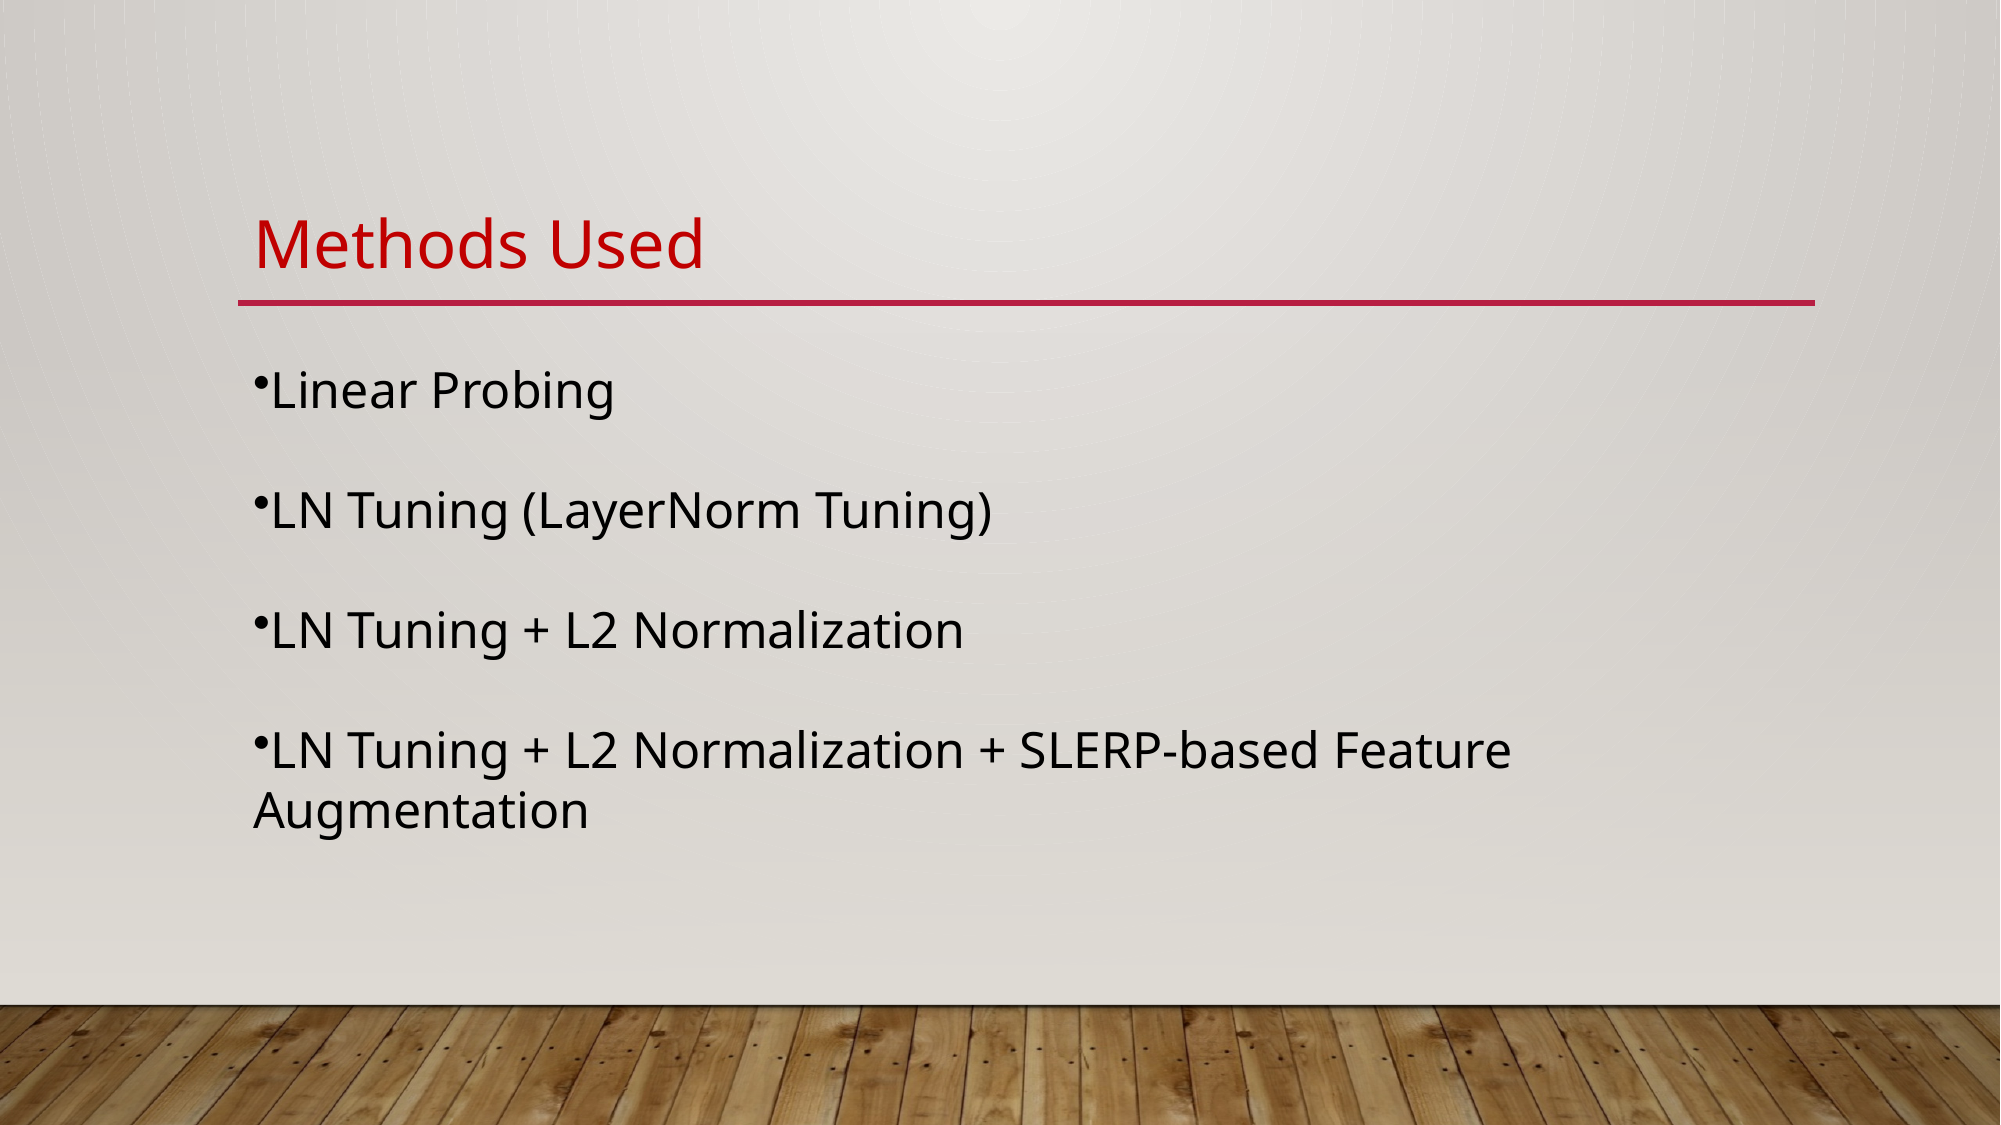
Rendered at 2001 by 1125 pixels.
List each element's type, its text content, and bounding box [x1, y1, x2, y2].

picture [0, 1005, 2000, 1125]
list Linear Probing LN Tuning (LayerNorm Tuning) LN Tuning + L2 Normalization LN Tuning + L2 Normalization + SLERP-based Feature Augmentation [238, 302, 1743, 955]
title Methods Used [238, 131, 1814, 305]
